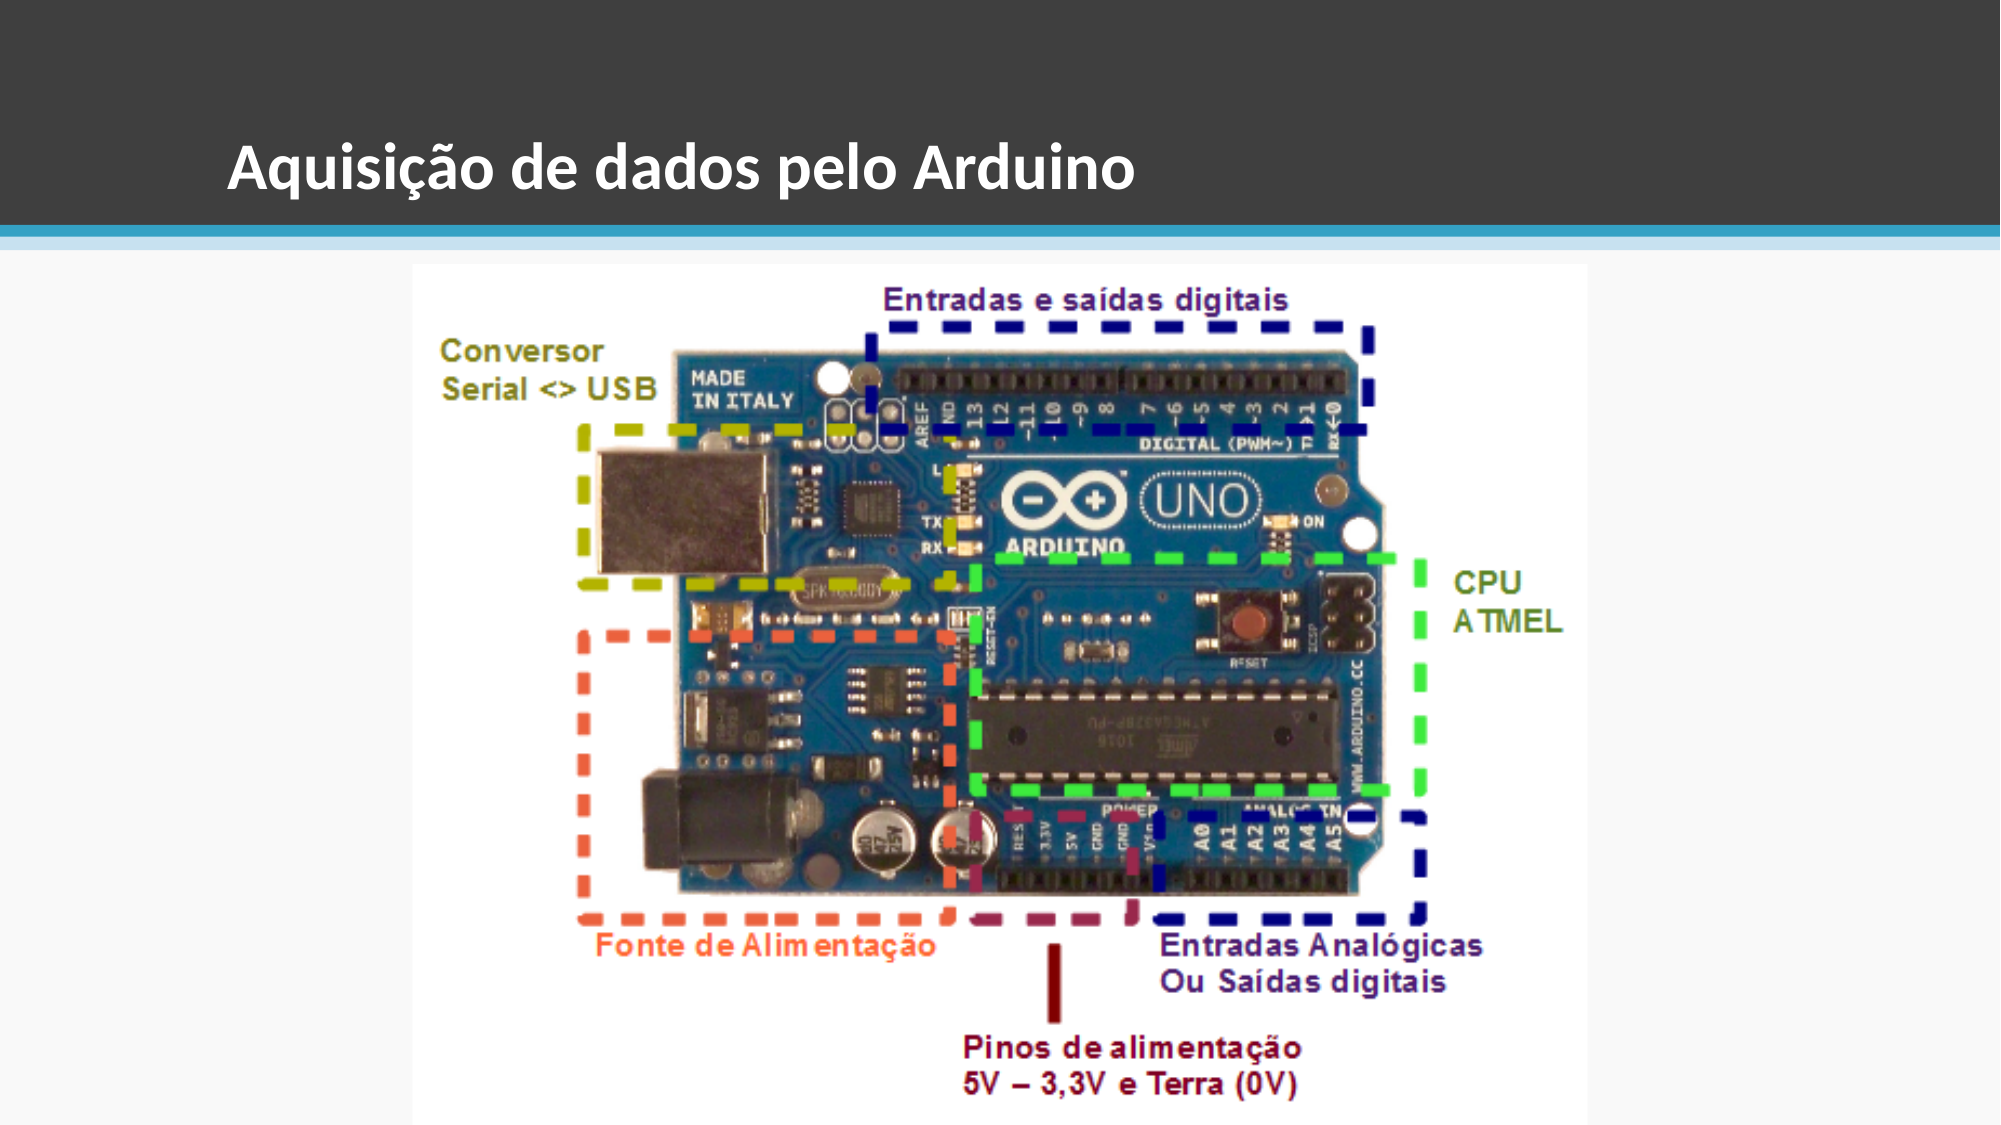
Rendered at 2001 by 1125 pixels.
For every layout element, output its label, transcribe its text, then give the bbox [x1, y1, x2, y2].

picture [412, 264, 1588, 1125]
title Aquisição de dados pelo Arduino [212, 41, 1788, 212]
